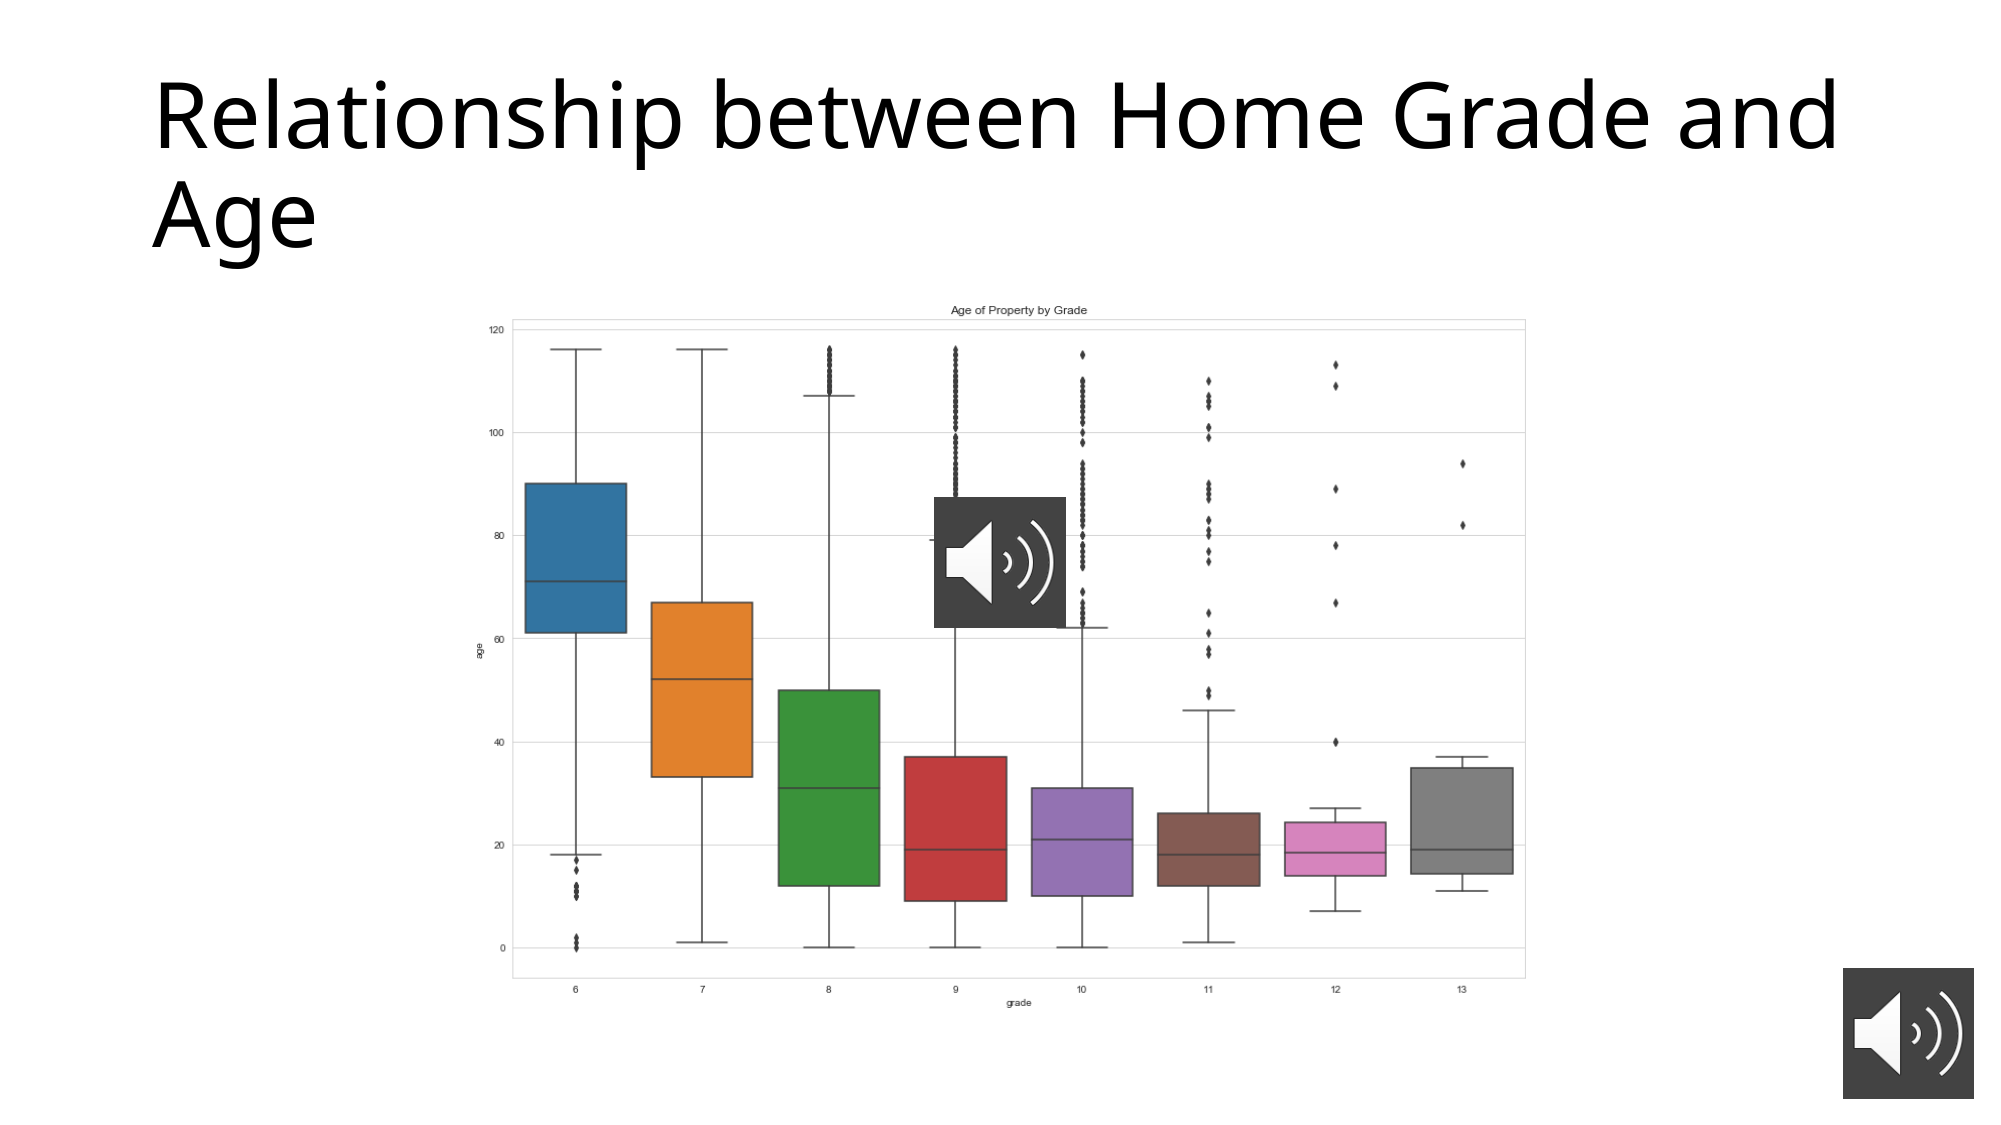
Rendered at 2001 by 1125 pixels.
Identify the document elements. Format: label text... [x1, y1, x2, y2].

picture [933, 495, 1067, 630]
picture [1841, 966, 1975, 1100]
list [468, 299, 1532, 1014]
title Relationship between Home Grade and Age [137, 59, 1863, 278]
